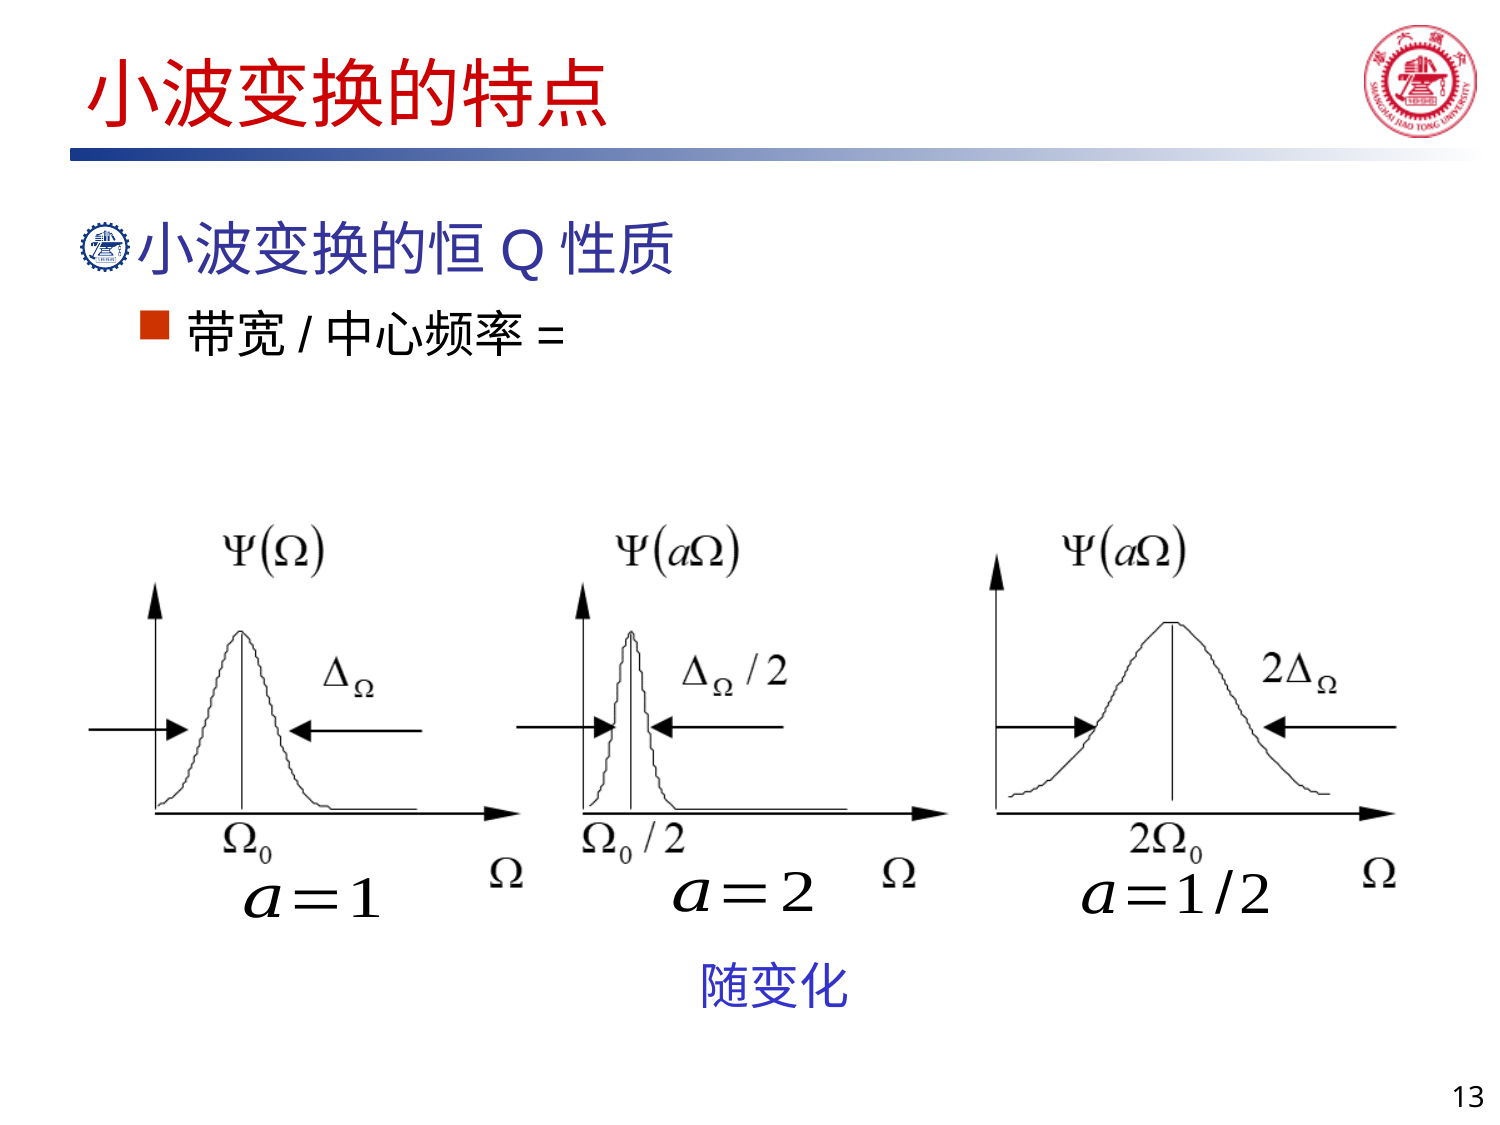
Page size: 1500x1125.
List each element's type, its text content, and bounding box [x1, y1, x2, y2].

slide_number 13 [1370, 1070, 1500, 1125]
picture [1364, 25, 1477, 138]
picture [80, 222, 130, 272]
picture [64, 503, 1422, 899]
title 小波变换的特点 [70, 31, 1164, 144]
